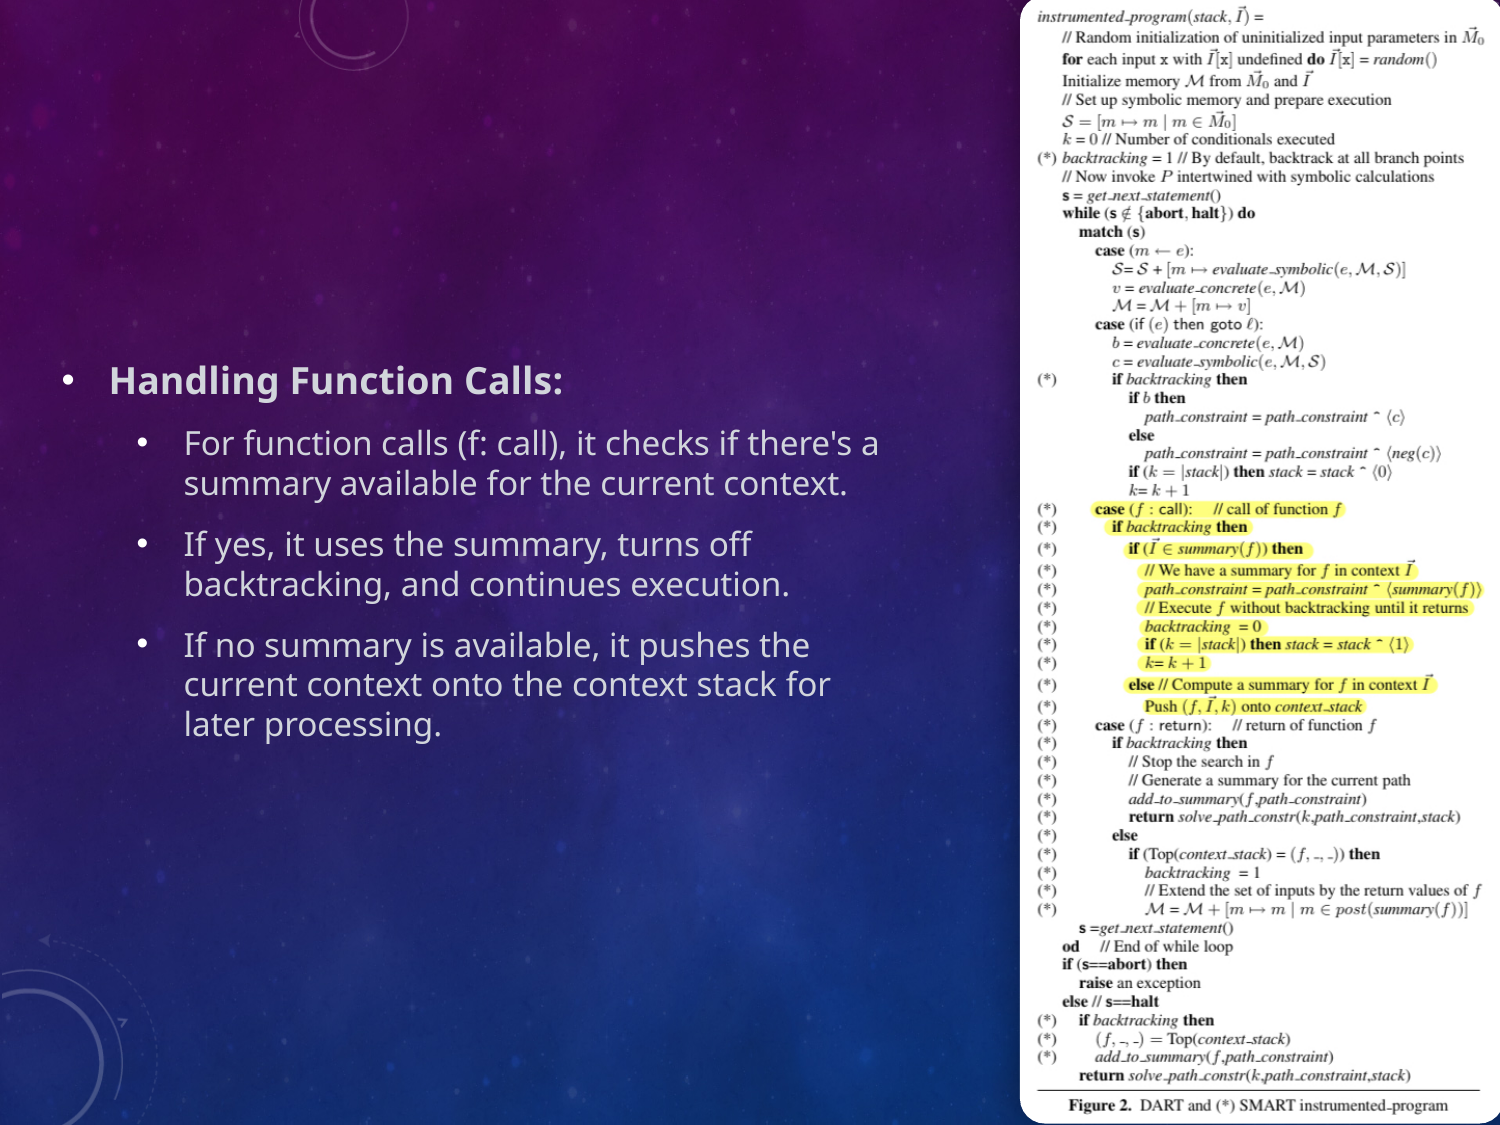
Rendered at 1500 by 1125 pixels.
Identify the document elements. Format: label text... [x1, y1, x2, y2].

list Handling Function Calls: For function calls (f: call), it checks if there's a summary available for the current context. If yes, it uses the summary, turns off backtracking, and continues execution. If no summary is available, it pushes the current context onto the context stack for later processing. [46, 58, 913, 1108]
picture [0, 0, 1500, 1125]
